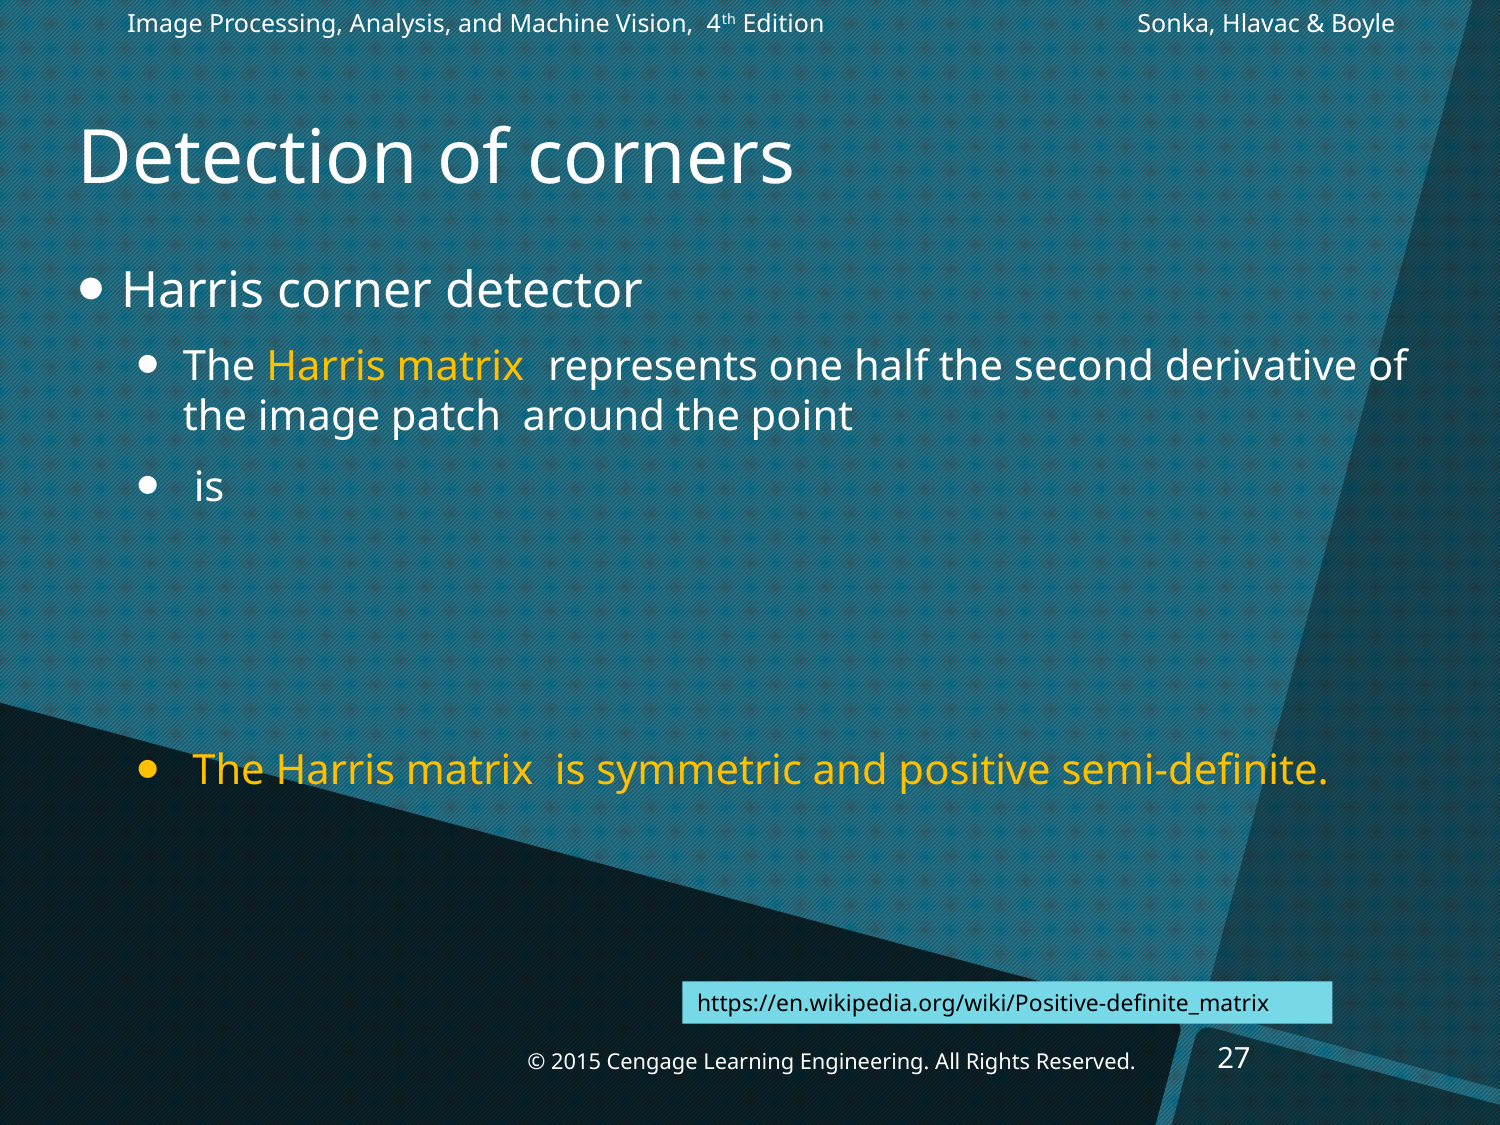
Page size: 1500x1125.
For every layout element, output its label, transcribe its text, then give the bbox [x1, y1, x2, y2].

slide_number 27 [1202, 1024, 1463, 1094]
footer © 2015 Cengage Learning Engineering. All Rights Reserved. [512, 1032, 1163, 1093]
text_box https://en.wikipedia.org/wiki/Positive-definite_matrix [682, 981, 1333, 1024]
text_box Image Processing, Analysis, and Machine Vision, 4th Edition Sonka, Hlavac & Boyle [112, 0, 1413, 45]
title Detection of corners [62, 82, 1463, 225]
